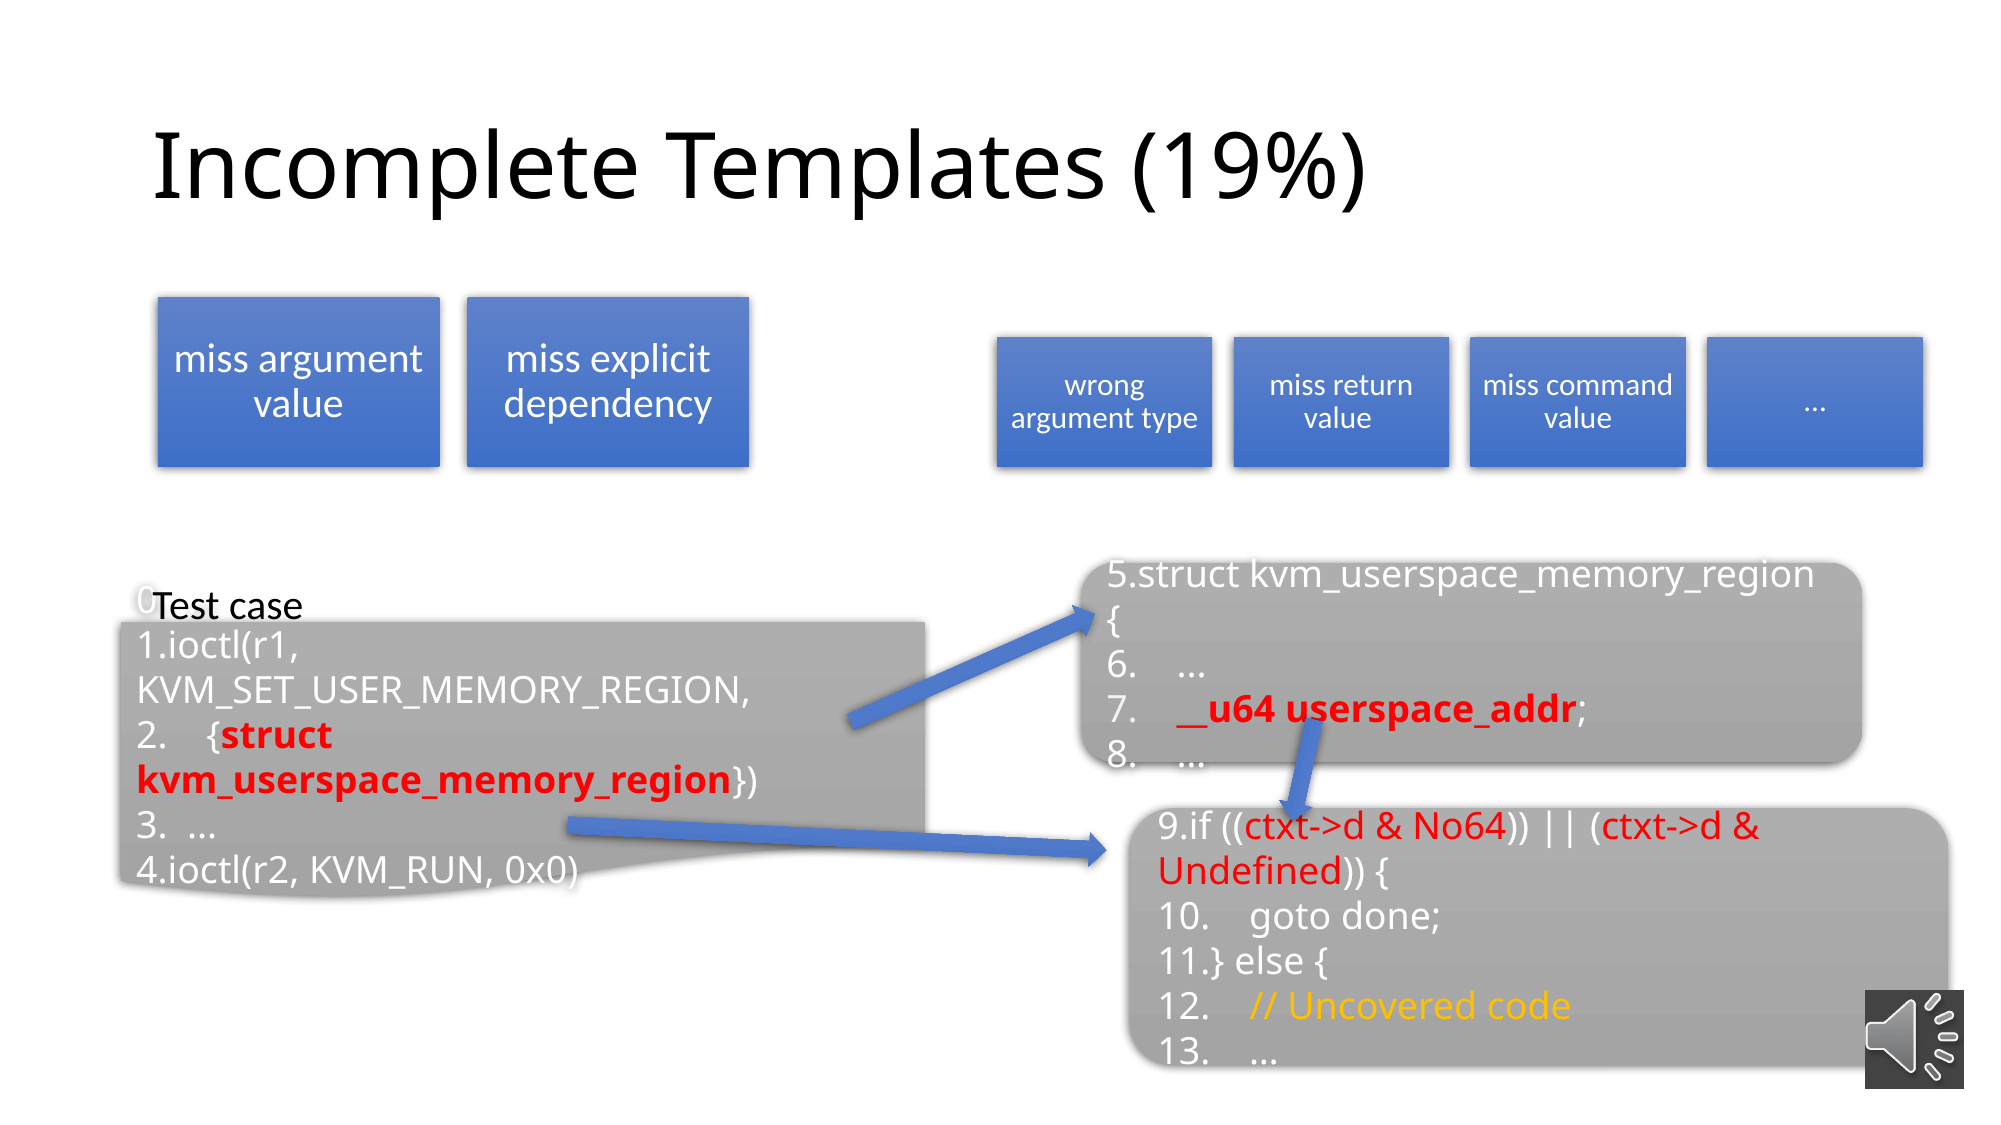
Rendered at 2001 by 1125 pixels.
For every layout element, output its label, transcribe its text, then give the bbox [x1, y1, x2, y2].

text_box 5.struct kvm_userspace_memory_region { 6. ... 7. __u64 userspace_addr; 8. … [1081, 562, 1863, 763]
title Incomplete Templates (19%) [137, 59, 1863, 278]
text_box [1279, 718, 1323, 821]
text_box [926, 605, 1095, 698]
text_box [51, 297, 856, 467]
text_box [971, 336, 1949, 467]
picture [1864, 989, 1965, 1090]
text_box [926, 832, 1107, 867]
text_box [121, 562, 926, 900]
text_box 9.if ((ctxt->d & No64)) || (ctxt->d & Undefined)) { 10. goto done; 11.} else { 12. // Uncovered code 13. … [1130, 808, 1949, 1066]
